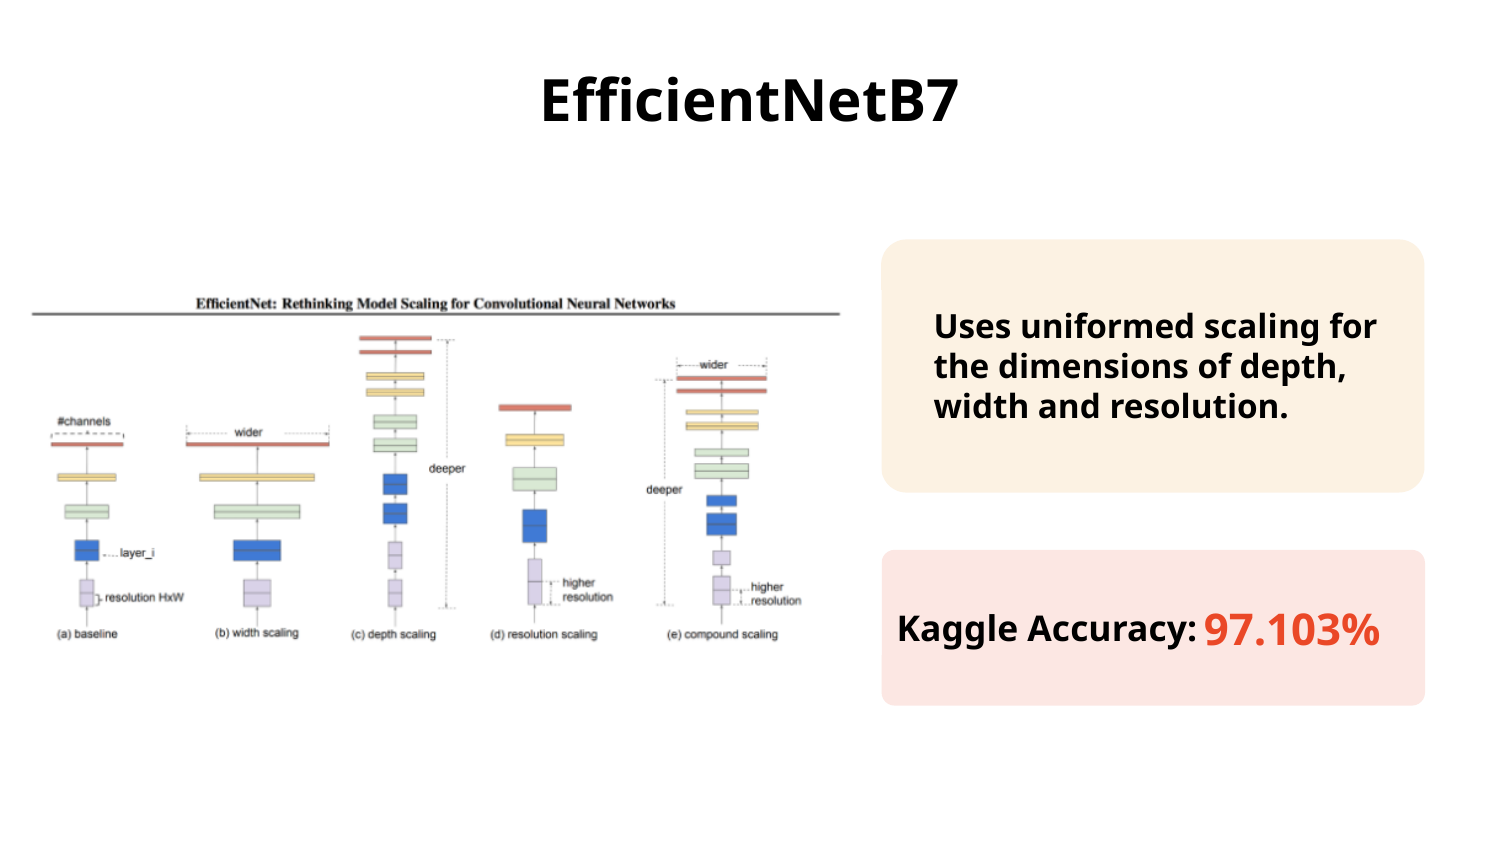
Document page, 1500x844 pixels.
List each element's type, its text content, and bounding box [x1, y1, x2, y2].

text_box Kaggle Accuracy: [885, 600, 1182, 655]
picture [0, 289, 882, 656]
title EfficientNetB7 [75, 67, 1425, 129]
text_box Uses uniformed scaling for the dimensions of depth, width and resolution. [918, 259, 1403, 470]
text_box [881, 549, 1426, 706]
text_box 97.103% [1182, 574, 1403, 681]
text_box [881, 239, 1425, 493]
